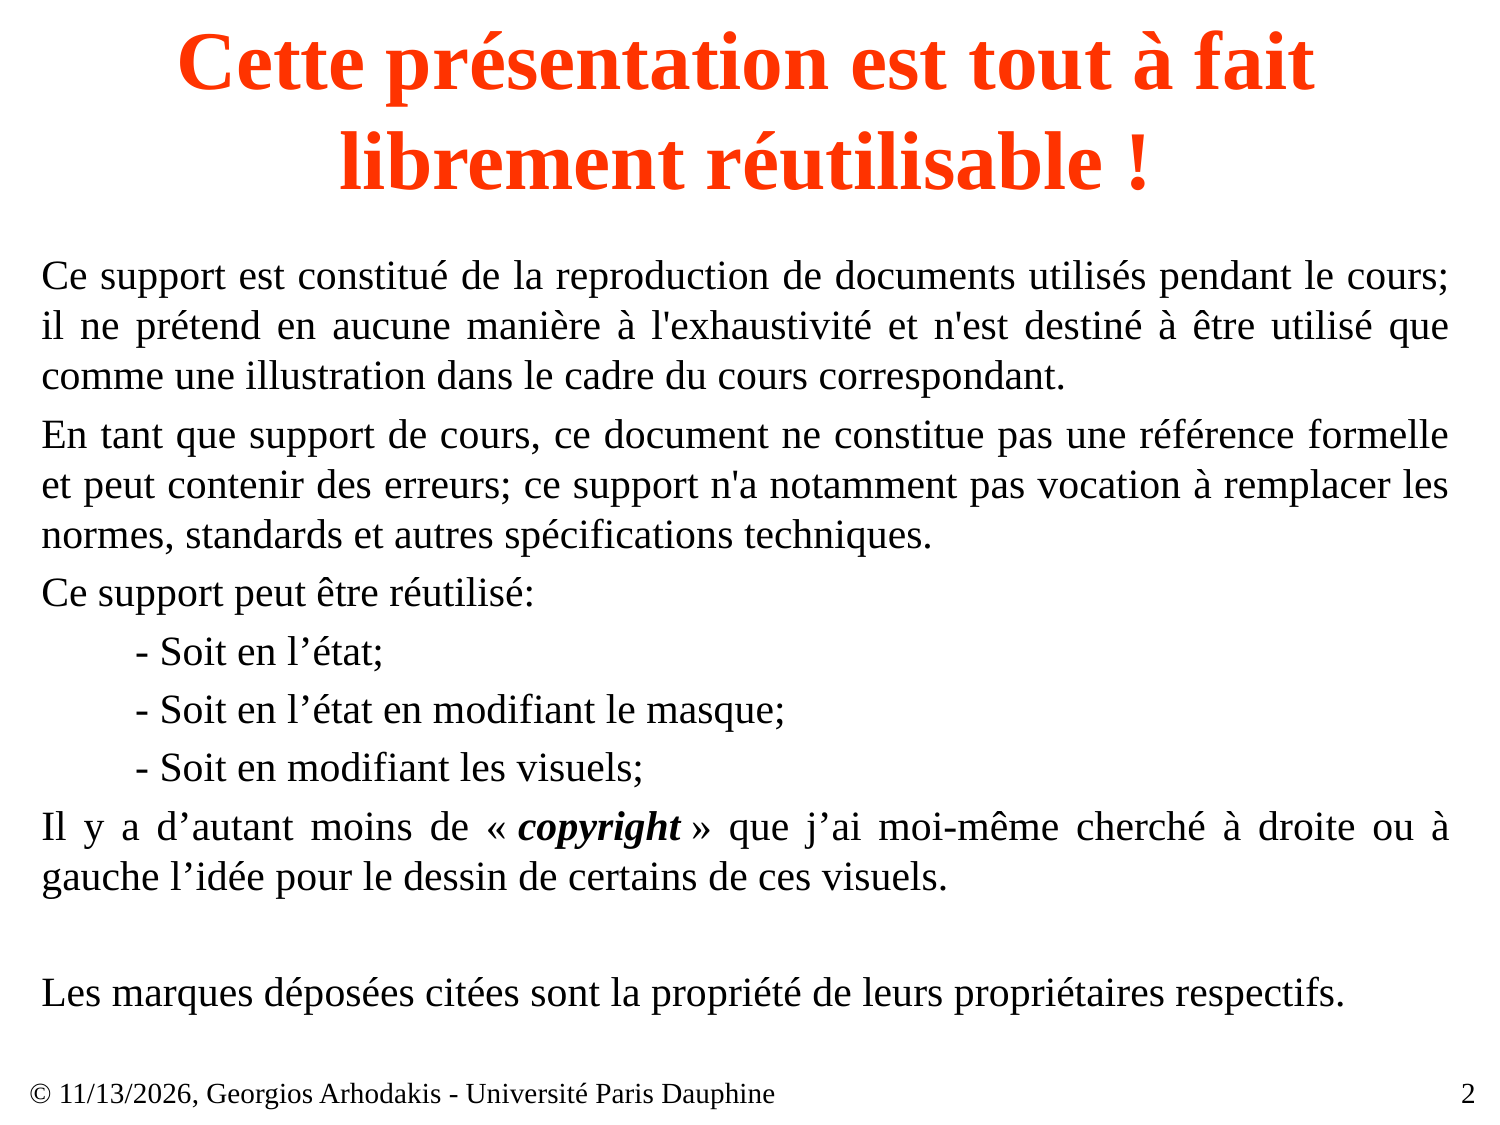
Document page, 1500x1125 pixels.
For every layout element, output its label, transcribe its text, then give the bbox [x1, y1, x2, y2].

title Cette présentation est tout à fait librement réutilisable ! [58, 0, 1434, 212]
slide_number 2 [1328, 1074, 1476, 1110]
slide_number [29, 1074, 206, 1110]
footer Georgios Arhodakis - Université Paris Dauphine [206, 1074, 1093, 1110]
list Ce support est constitué de la reproduction de documents utilisés pendant le cours; il ne prétend en aucune manière à l'exhaustivité et n'est destiné à être utilisé que comme une illustration dans le cadre du cours correspondant. En tant que support de cours, ce document ne constitue pas une référence formelle et peut contenir des erreurs; ce support n'a notamment pas vocation à remplacer les normes, standards et autres spécifications techniques. Ce support peut être réutilisé: - Soit en l’état; - Soit en l’état en modifiant le masque; - Soit en modifiant les visuels; Il y a d’autant moins de « copyright » que j’ai moi-même cherché à droite ou à gauche l’idée pour le dessin de certains de ces visuels. Les marques déposées citées sont la propriété de leurs propriétaires respectifs. [29, 242, 1463, 1021]
